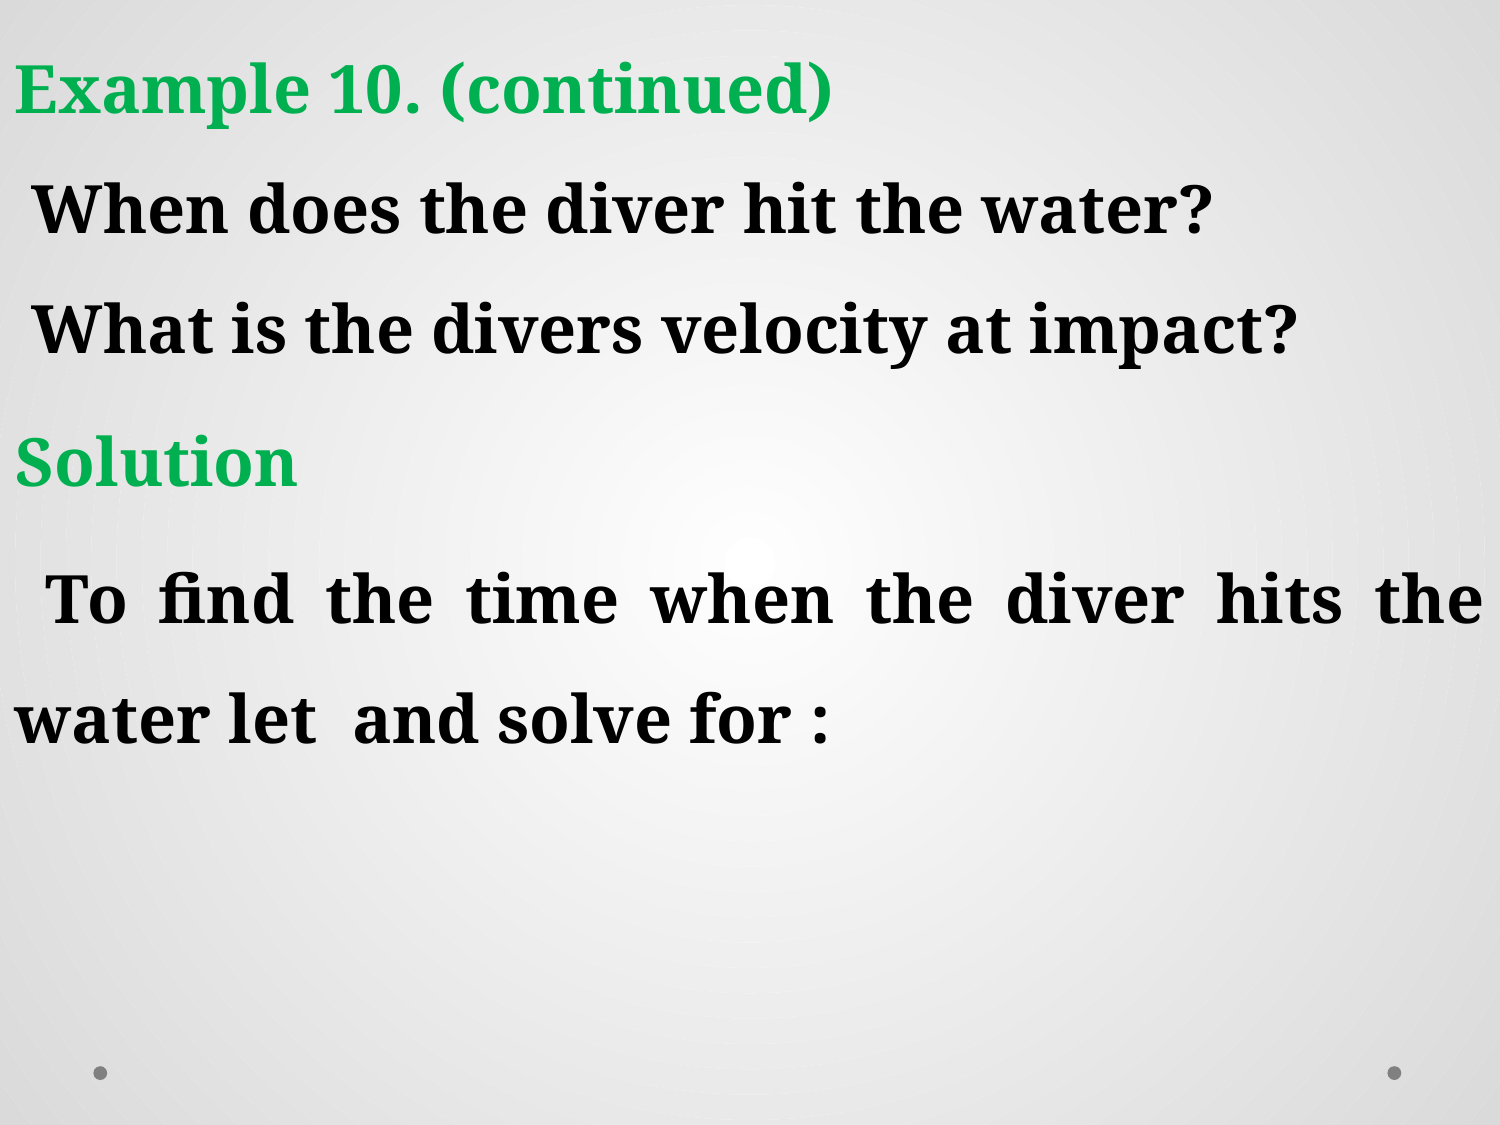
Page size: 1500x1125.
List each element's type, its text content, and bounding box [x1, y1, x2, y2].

text_box Solution [1, 412, 1500, 508]
